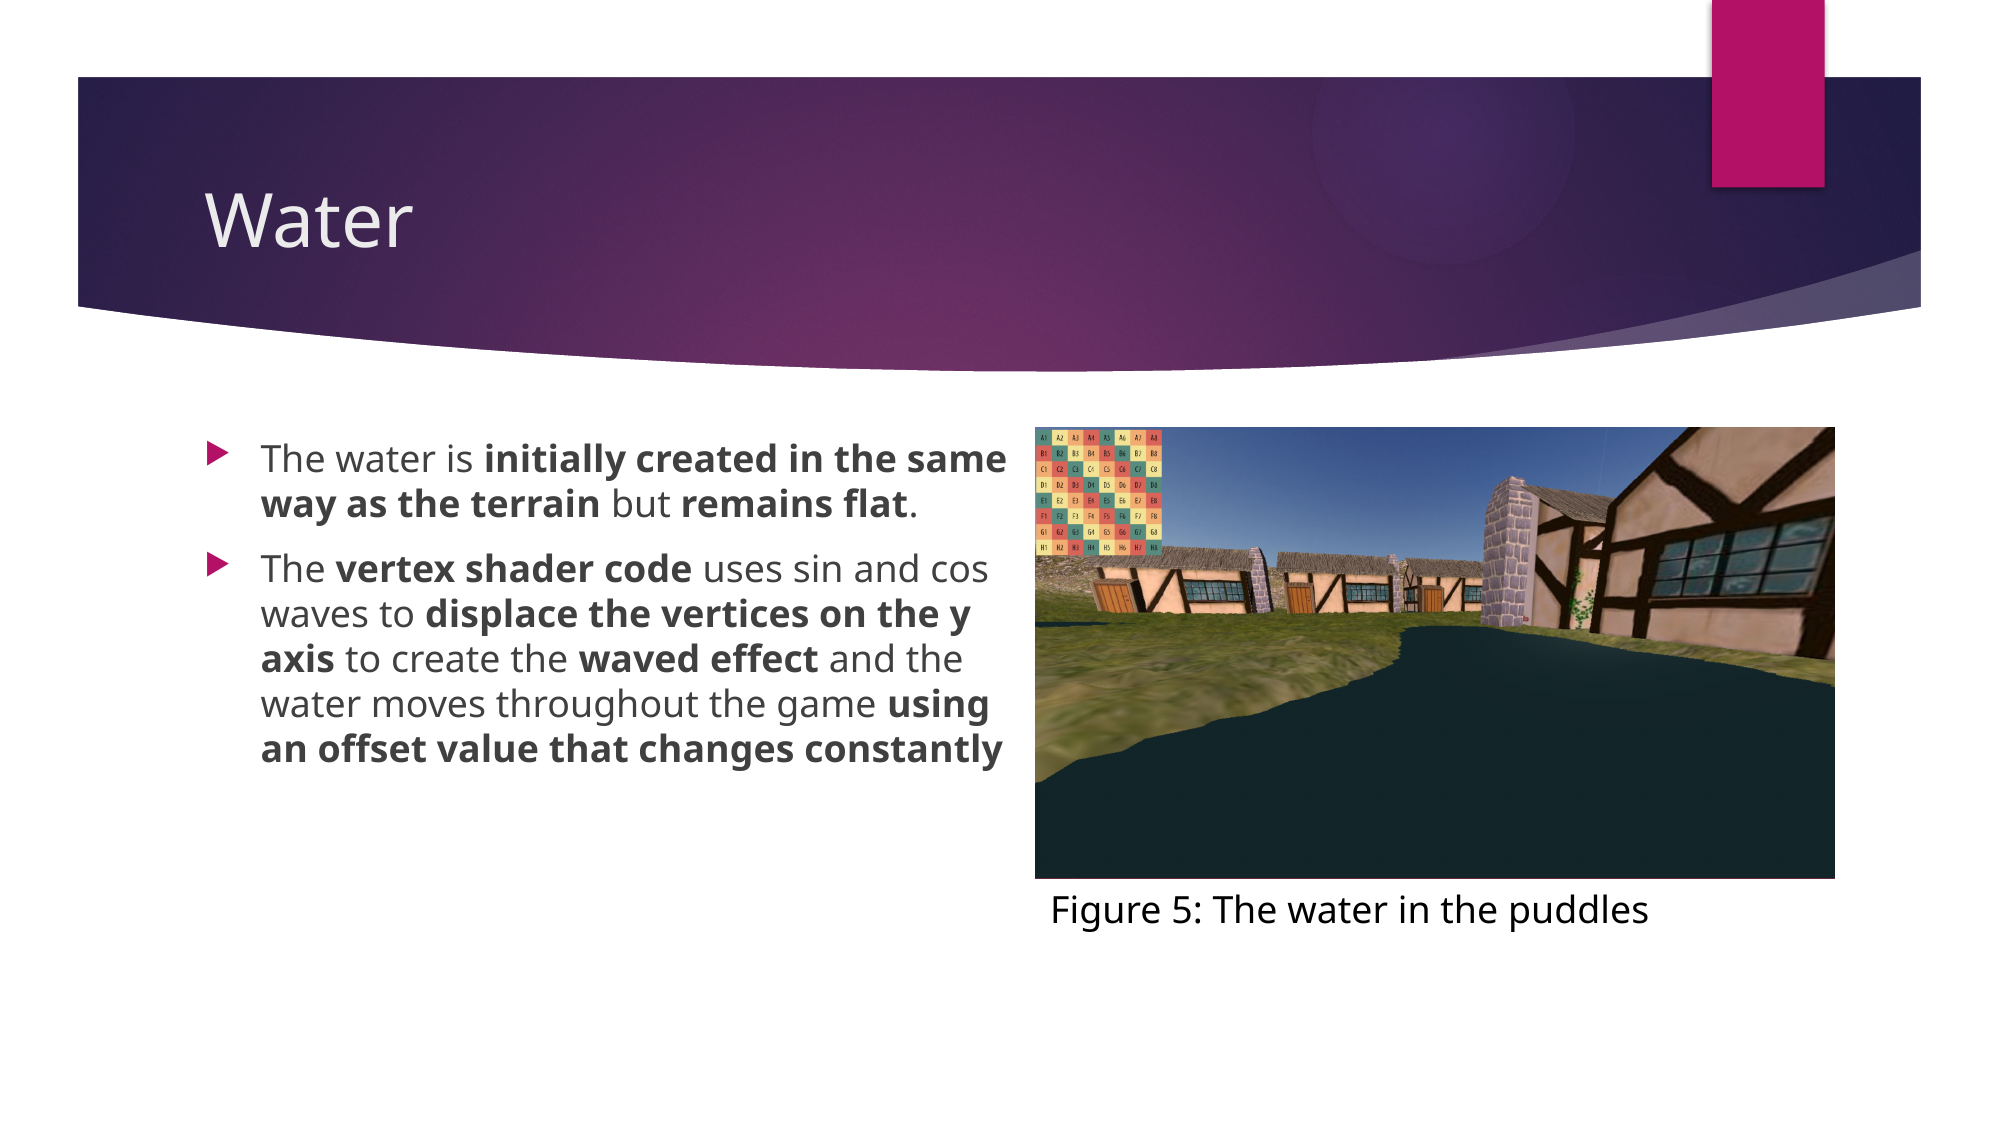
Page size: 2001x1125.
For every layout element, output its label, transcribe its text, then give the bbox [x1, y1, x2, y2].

title Water [189, 159, 1627, 276]
text_box Figure 5: The water in the puddles [1035, 888, 1835, 939]
list The water is initially created in the same way as the terrain but remains flat. The vertex shader code uses sin and cos waves to displace the vertices on the y axis to create the waved effect and the water moves throughout the game using an offset value that changes constantly [189, 427, 1034, 988]
picture [1035, 426, 1835, 879]
